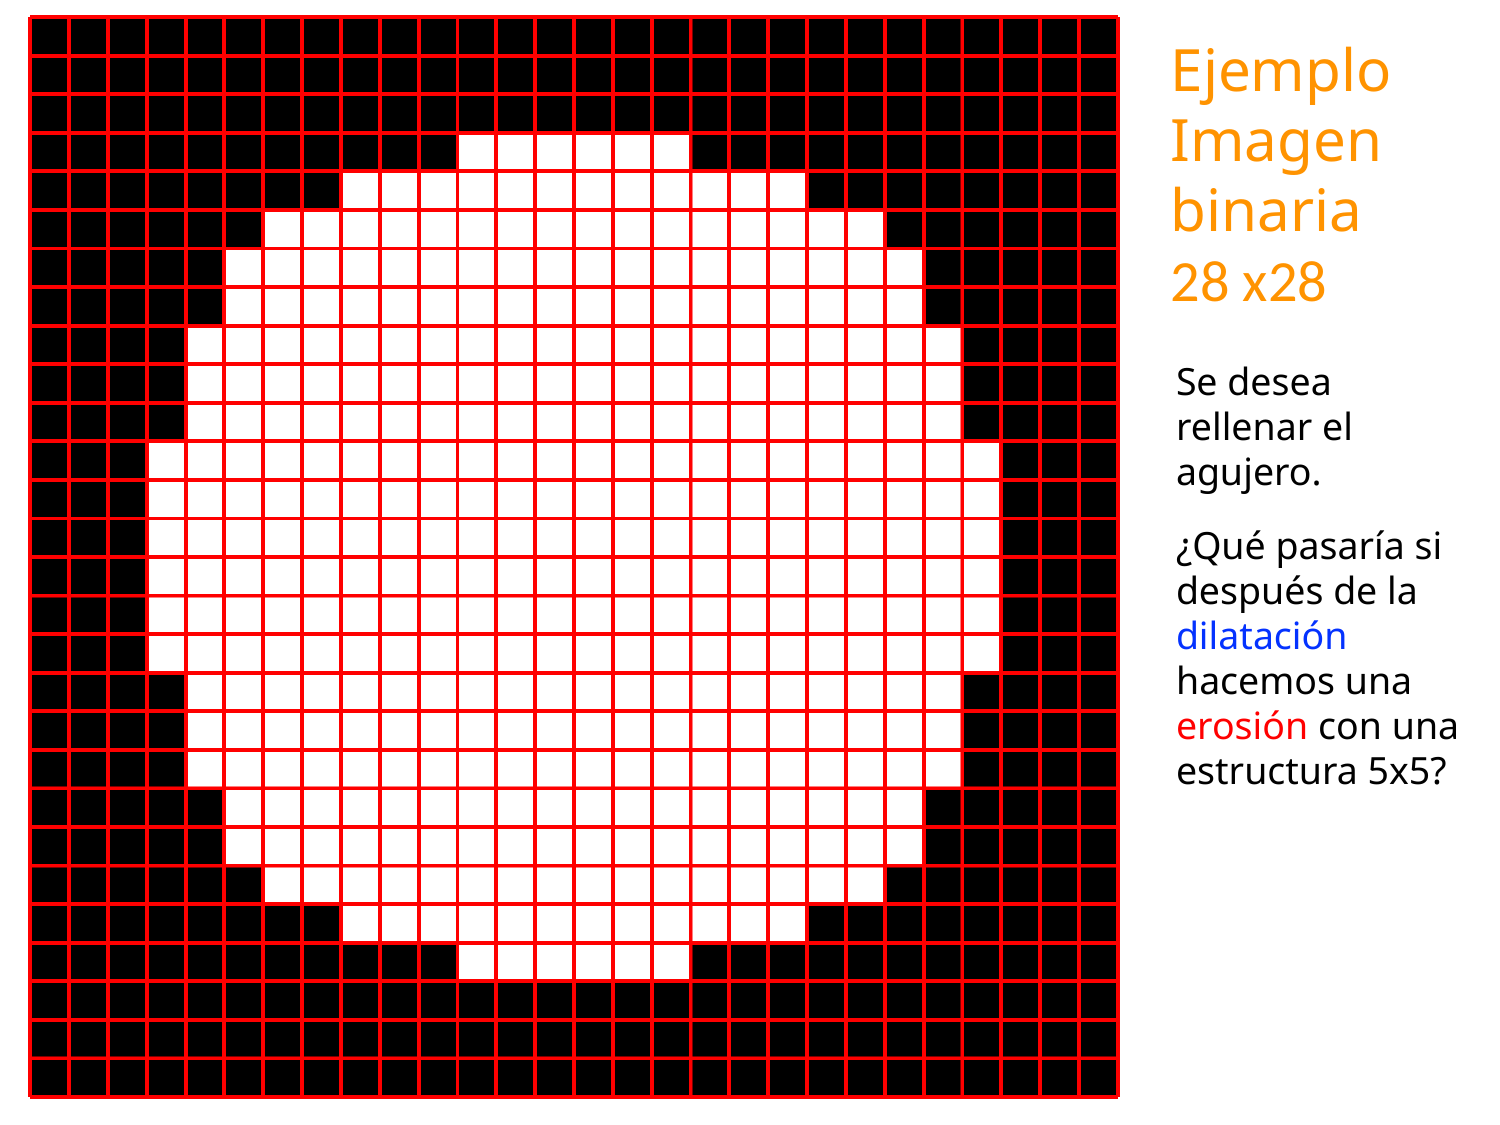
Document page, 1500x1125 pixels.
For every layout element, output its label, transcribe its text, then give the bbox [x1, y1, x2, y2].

text_box ¿Qué pasaría si después de la dilatación hacemos una erosión con una estructura 5x5? [1161, 514, 1480, 800]
text_box Se desea rellenar el agujero. [1161, 350, 1480, 501]
picture [19, 4, 1129, 1110]
text_box Ejemplo Imagen binaria 28 x28 [1155, 25, 1445, 321]
